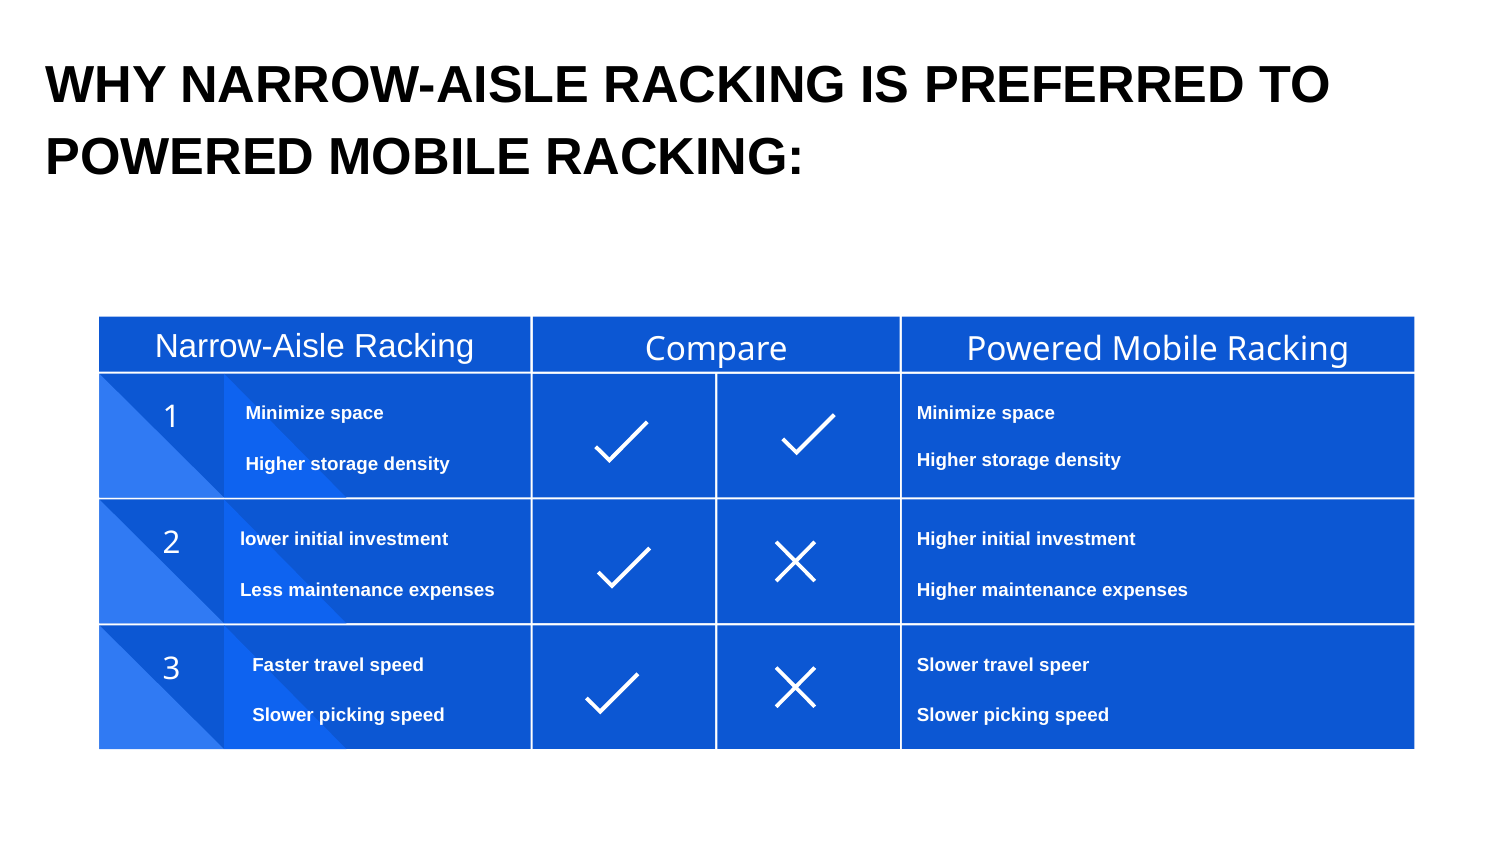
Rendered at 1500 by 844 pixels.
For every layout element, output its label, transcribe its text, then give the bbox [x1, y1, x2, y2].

text_box Compare [532, 316, 900, 372]
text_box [99, 373, 1415, 498]
text_box Powered Mobile Racking [901, 316, 1415, 372]
list WHY NARROW-AISLE RACKING IS PREFERRED TO POWERED MOBILE RACKING: [30, 26, 1396, 219]
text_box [99, 499, 1415, 624]
text_box Narrow-Aisle Racking [99, 316, 531, 372]
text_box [99, 625, 1415, 750]
